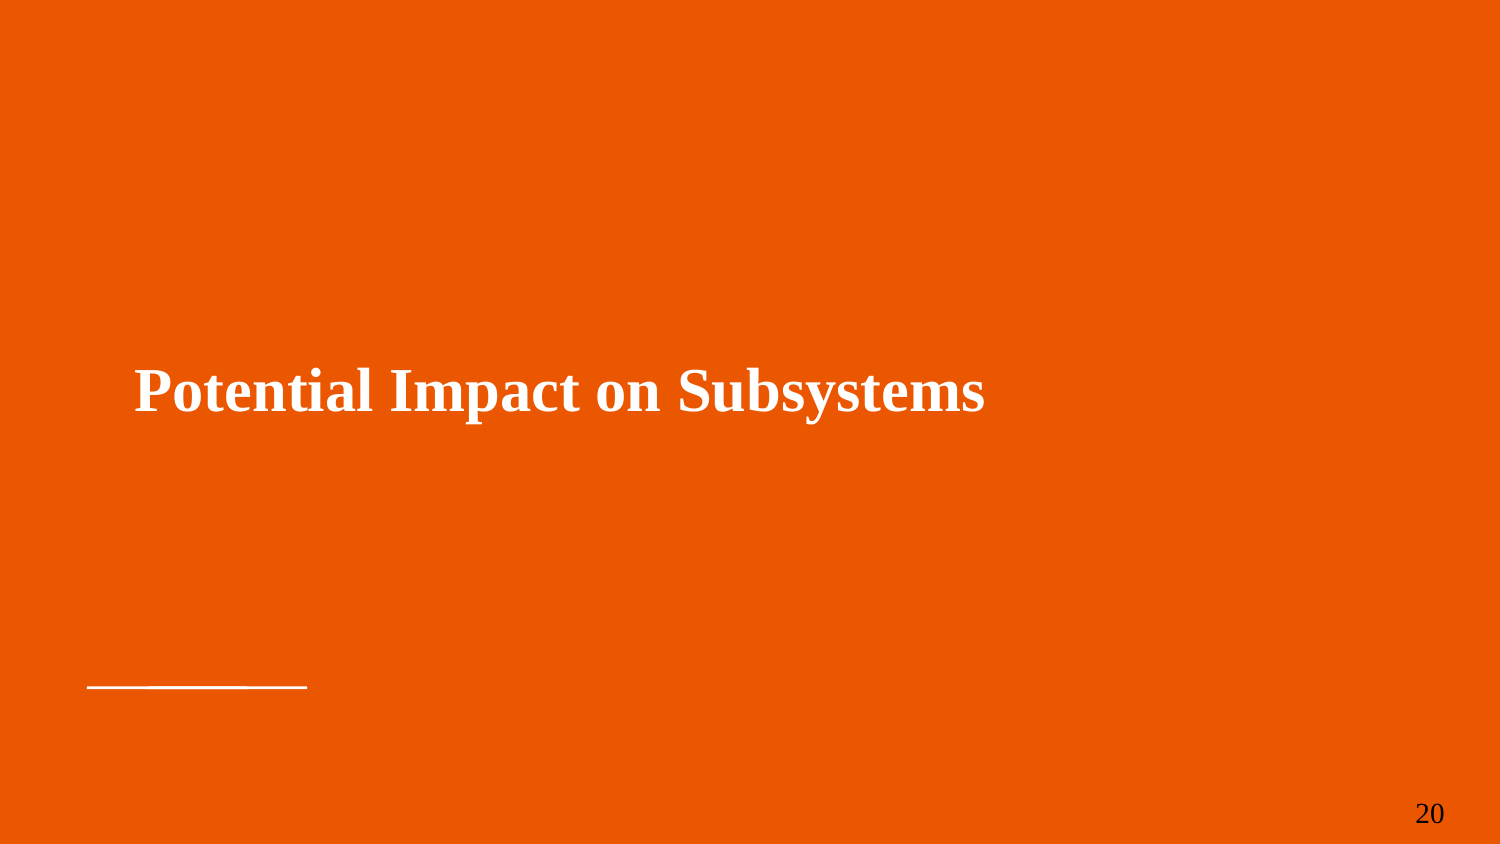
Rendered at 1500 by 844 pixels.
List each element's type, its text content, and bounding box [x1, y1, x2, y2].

slide_number 20 [1400, 779, 1491, 844]
title Potential Impact on Subsystems [119, 141, 1272, 632]
